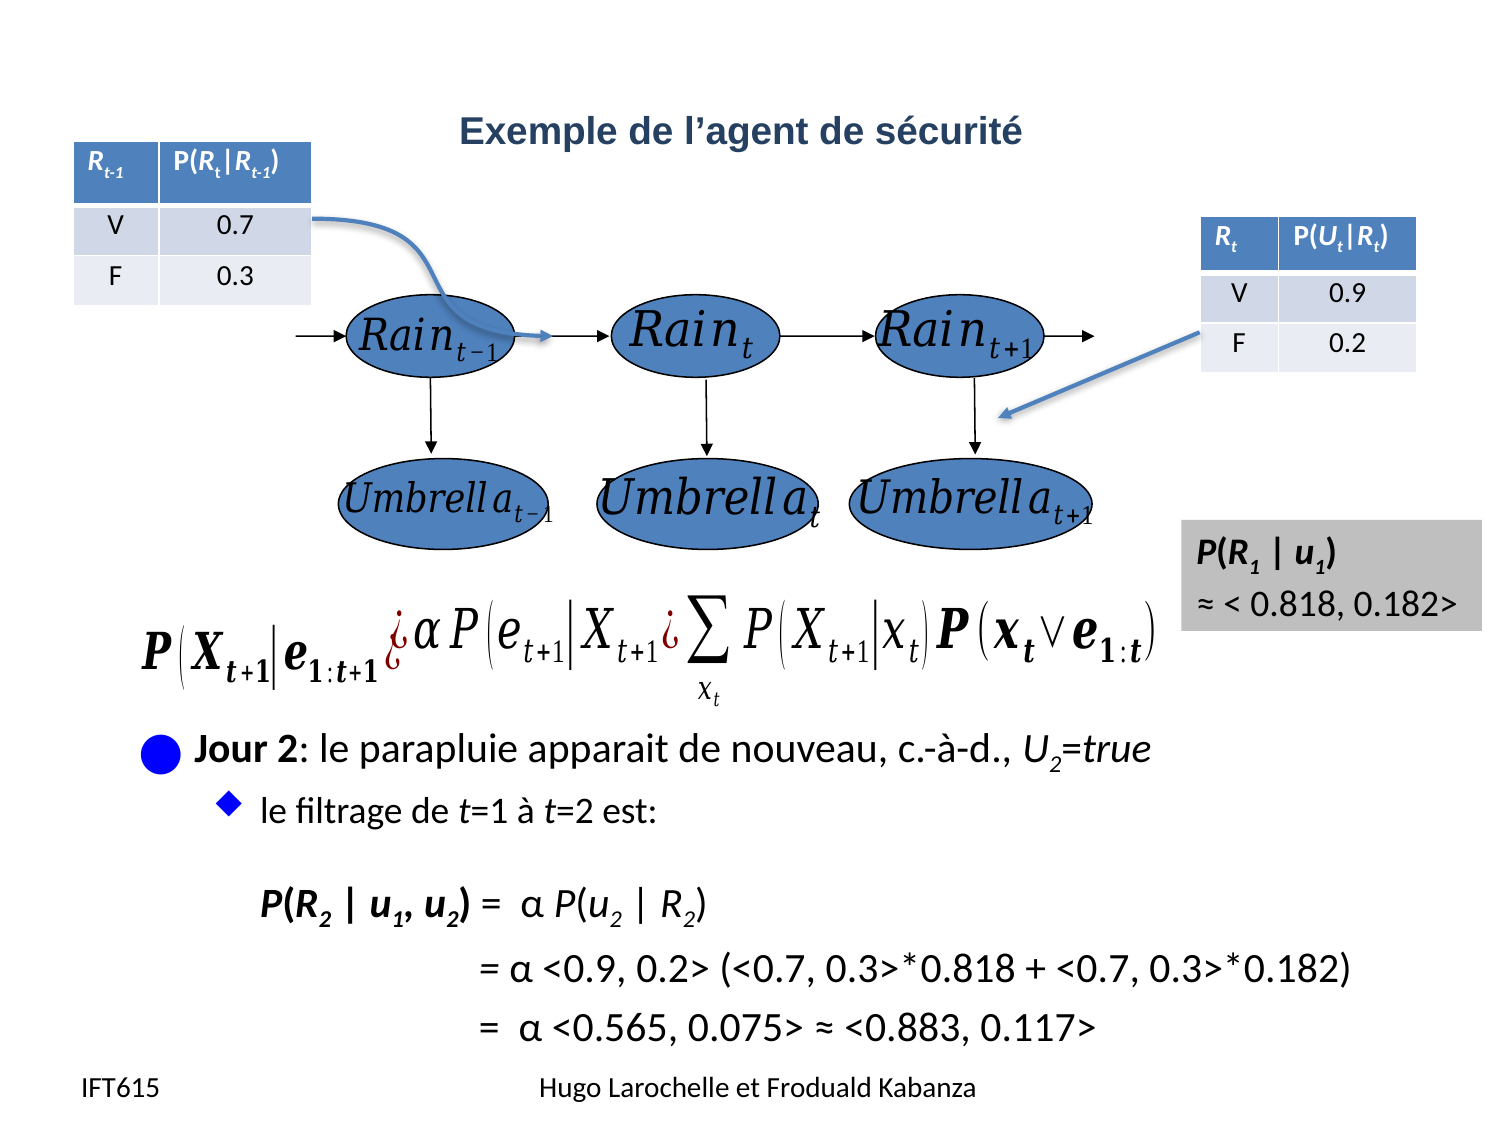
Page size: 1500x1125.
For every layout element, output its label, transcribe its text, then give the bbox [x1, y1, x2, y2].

text_box [700, 385, 713, 456]
text_box [557, 329, 606, 343]
text_box [785, 329, 870, 343]
text_box [968, 385, 982, 455]
text_box P(R1 | u1) ≈ < 0.818, 0.182> [1181, 519, 1482, 631]
table_cell 0.2 [1279, 324, 1416, 372]
slide_number IFT615 [66, 1056, 356, 1117]
table_cell V [1201, 276, 1278, 322]
table_cell 0.7 [160, 208, 311, 255]
table_cell V [74, 208, 158, 255]
footer Hugo Larochelle et Froduald Kabanza [520, 1056, 996, 1117]
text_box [849, 458, 1094, 550]
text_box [345, 346, 515, 378]
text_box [311, 218, 554, 337]
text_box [338, 458, 554, 550]
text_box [875, 294, 1045, 378]
table_header Rt-1 [74, 142, 158, 203]
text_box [596, 458, 822, 550]
text_box [424, 385, 438, 454]
table_header Rt [1201, 217, 1278, 270]
title Exemple de l’agent de sécurité [66, 13, 1417, 201]
table_cell 0.9 [1279, 276, 1416, 322]
table_cell 0.3 [160, 256, 306, 305]
table_cell F [74, 256, 158, 305]
table_header P(Rt|Rt-1) [160, 142, 311, 203]
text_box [997, 332, 1200, 419]
table_cell F [1201, 324, 1278, 372]
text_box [611, 294, 781, 378]
table_header P(Ut|Rt) [1279, 217, 1416, 270]
